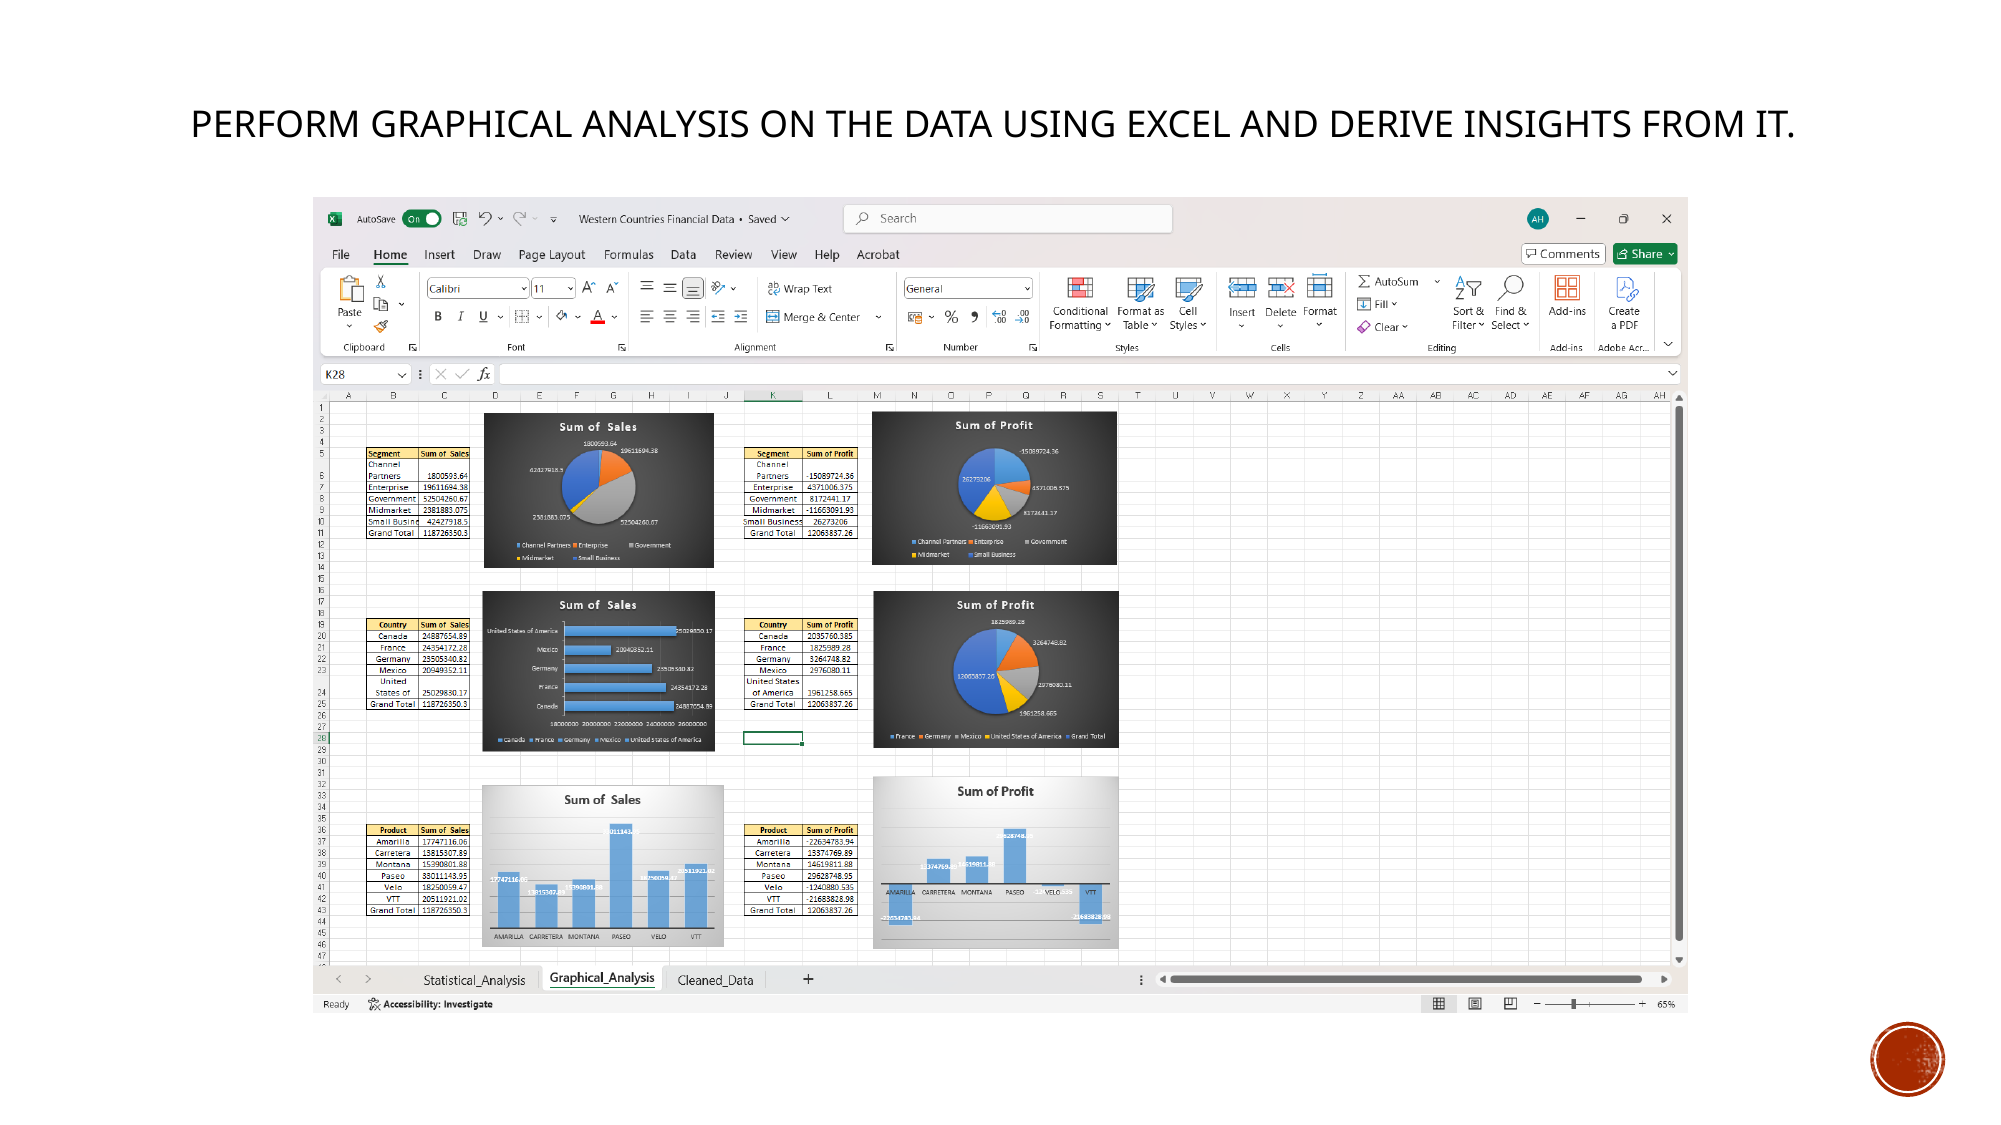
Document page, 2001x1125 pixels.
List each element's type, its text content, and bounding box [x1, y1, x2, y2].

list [318, 201, 1684, 1009]
title Perform Graphical Analysis on the Data using Excel and Derive insights from it. [175, 79, 1826, 173]
